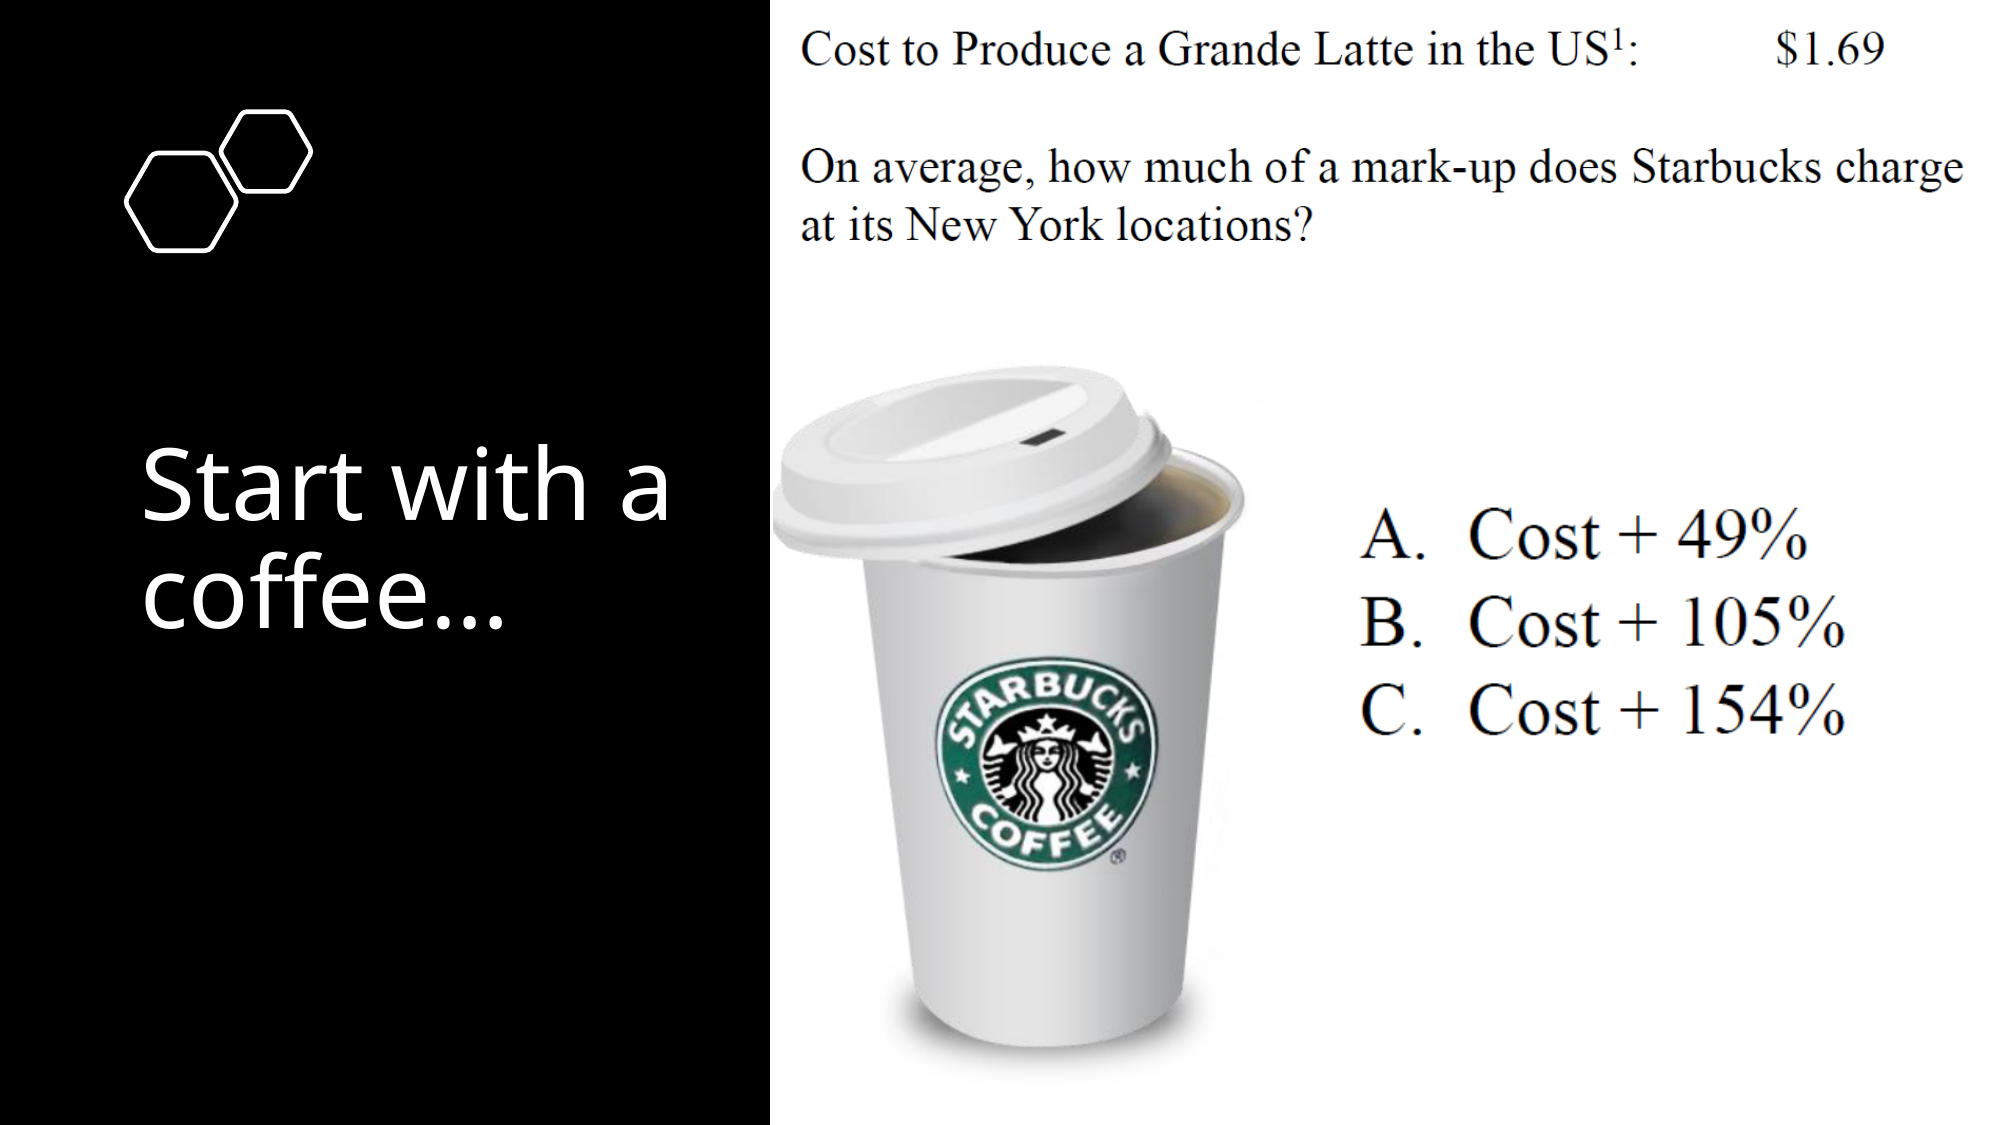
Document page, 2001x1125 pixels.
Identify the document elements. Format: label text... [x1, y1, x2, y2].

text_box [0, 0, 771, 1125]
picture [773, 0, 2000, 277]
picture [773, 298, 1929, 1105]
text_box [125, 111, 311, 251]
text_box [771, 0, 2000, 1125]
title Start with a coffee… [125, 191, 714, 894]
